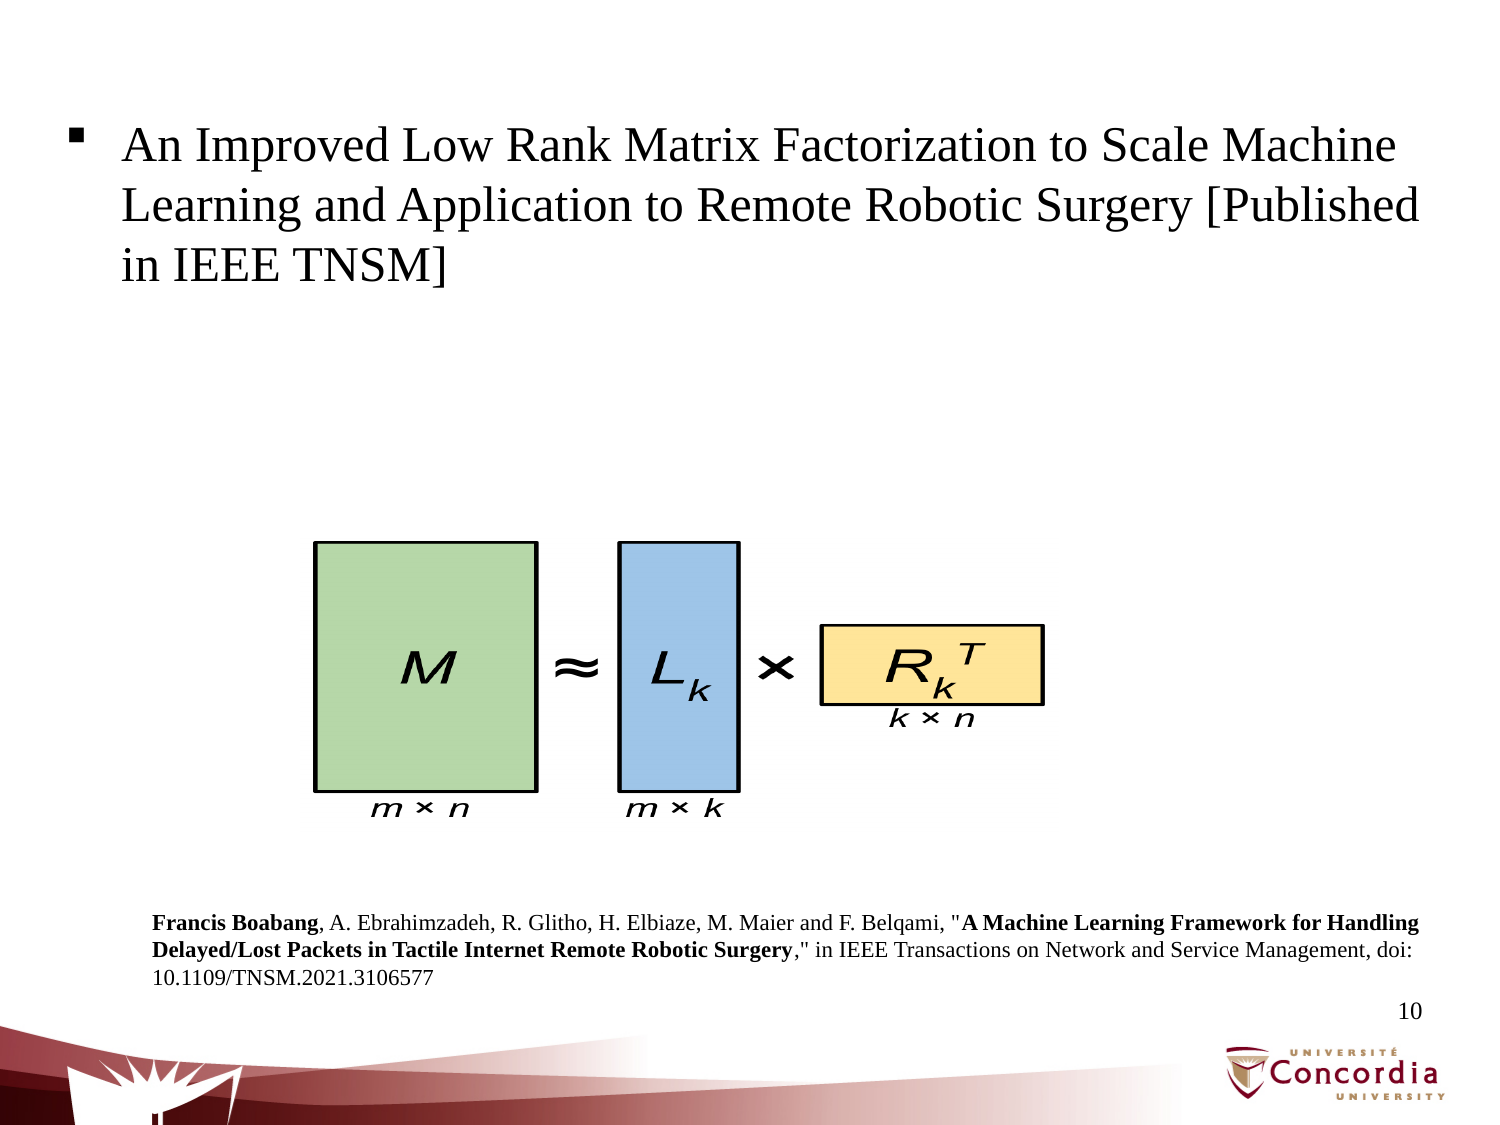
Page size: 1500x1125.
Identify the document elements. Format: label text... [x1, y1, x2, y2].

text_box Francis Boabang, A. Ebrahimzadeh, R. Glitho, H. Elbiaze, M. Maier and F. Belqami, "A Machine Learning Framework for Handling Delayed/Lost Packets in Tactile Internet Remote Robotic Surgery," in IEEE Transactions on Network and Service Management, doi: 10.1109/TNSM.2021.3106577 [137, 900, 1475, 998]
list An Improved Low Rank Matrix Factorization to Scale Machine Learning and Application to Remote Robotic Surgery [Published in IEEE TNSM] [49, 103, 1438, 962]
slide_number 10 [987, 998, 1438, 1048]
picture [0, 0, 1500, 1125]
